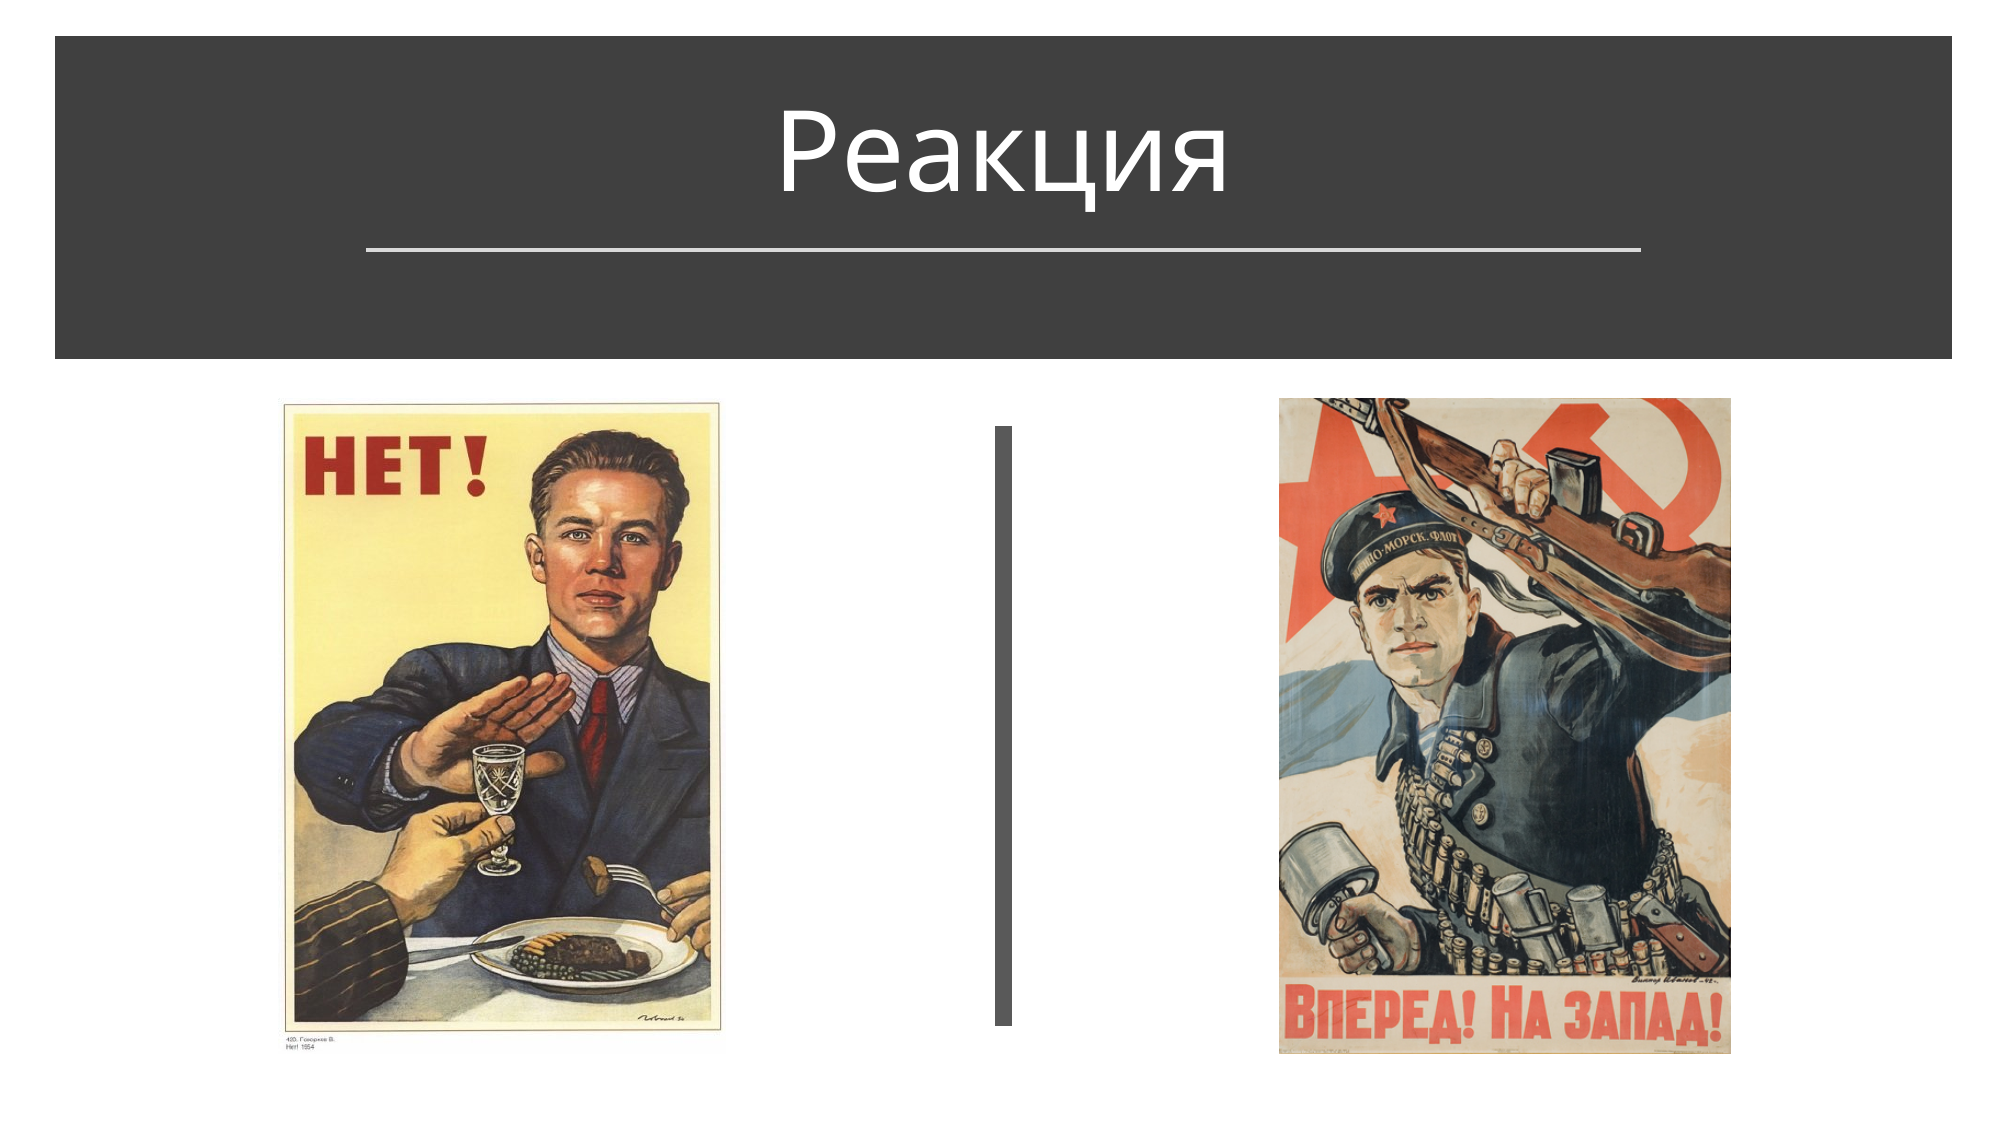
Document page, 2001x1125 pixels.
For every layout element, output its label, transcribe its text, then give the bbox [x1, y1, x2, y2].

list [278, 398, 726, 1054]
text_box [64, 45, 1942, 350]
title Реакция [89, 71, 1917, 224]
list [1279, 398, 1731, 1054]
